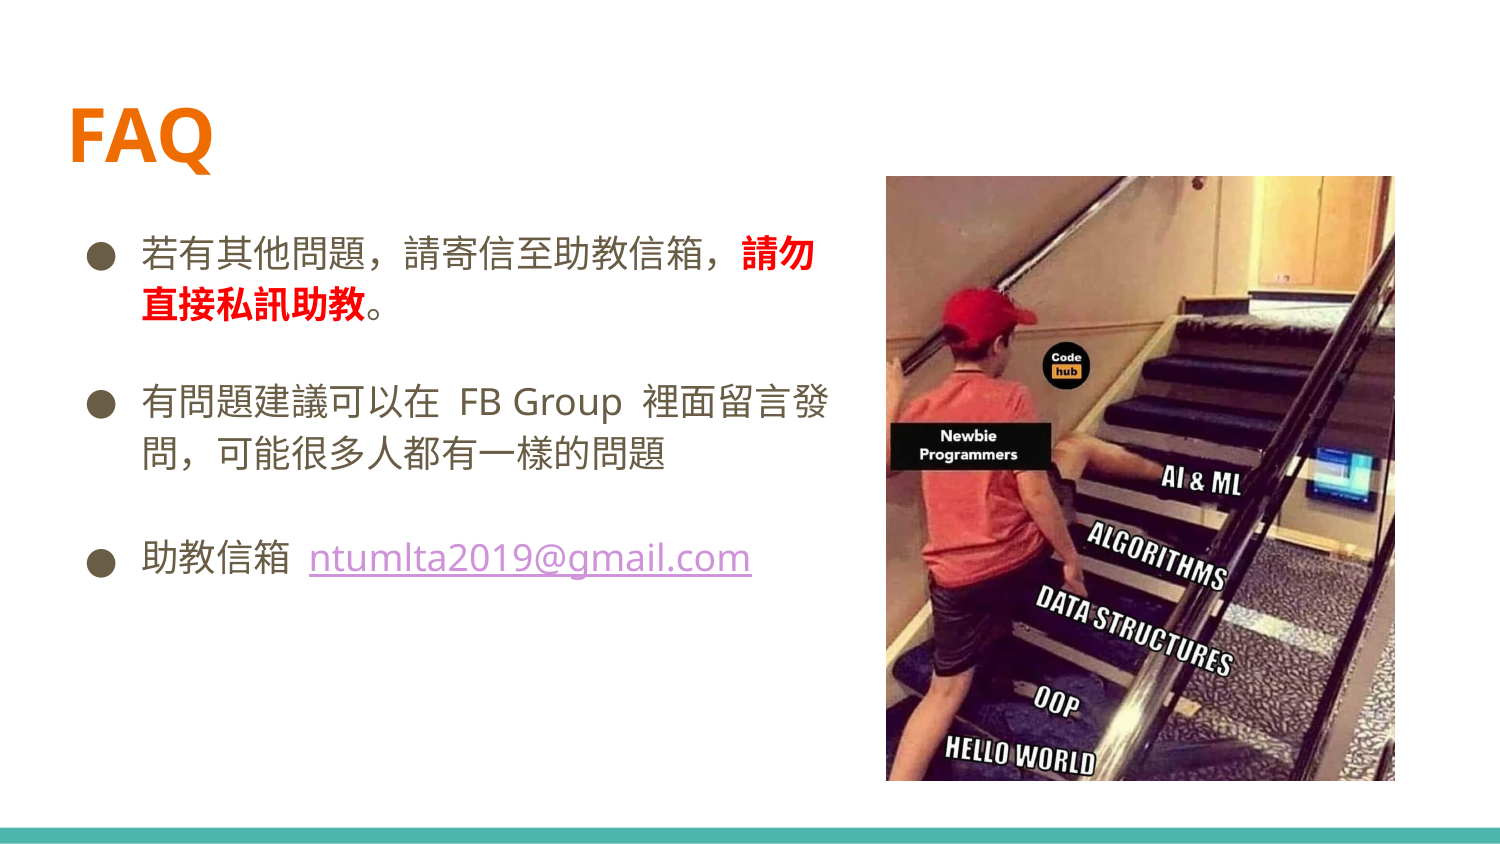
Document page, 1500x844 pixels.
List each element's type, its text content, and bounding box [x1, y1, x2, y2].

title FAQ [51, 72, 1449, 189]
list 若有其他問題，請寄信至助教信箱，請勿直接私訊助教。 有問題建議可以在 FB Group 裡面留言發問，可能很多人都有一樣的問題 助教信箱 ntumlta2019@gmail.com [51, 207, 856, 750]
picture [886, 175, 1396, 782]
